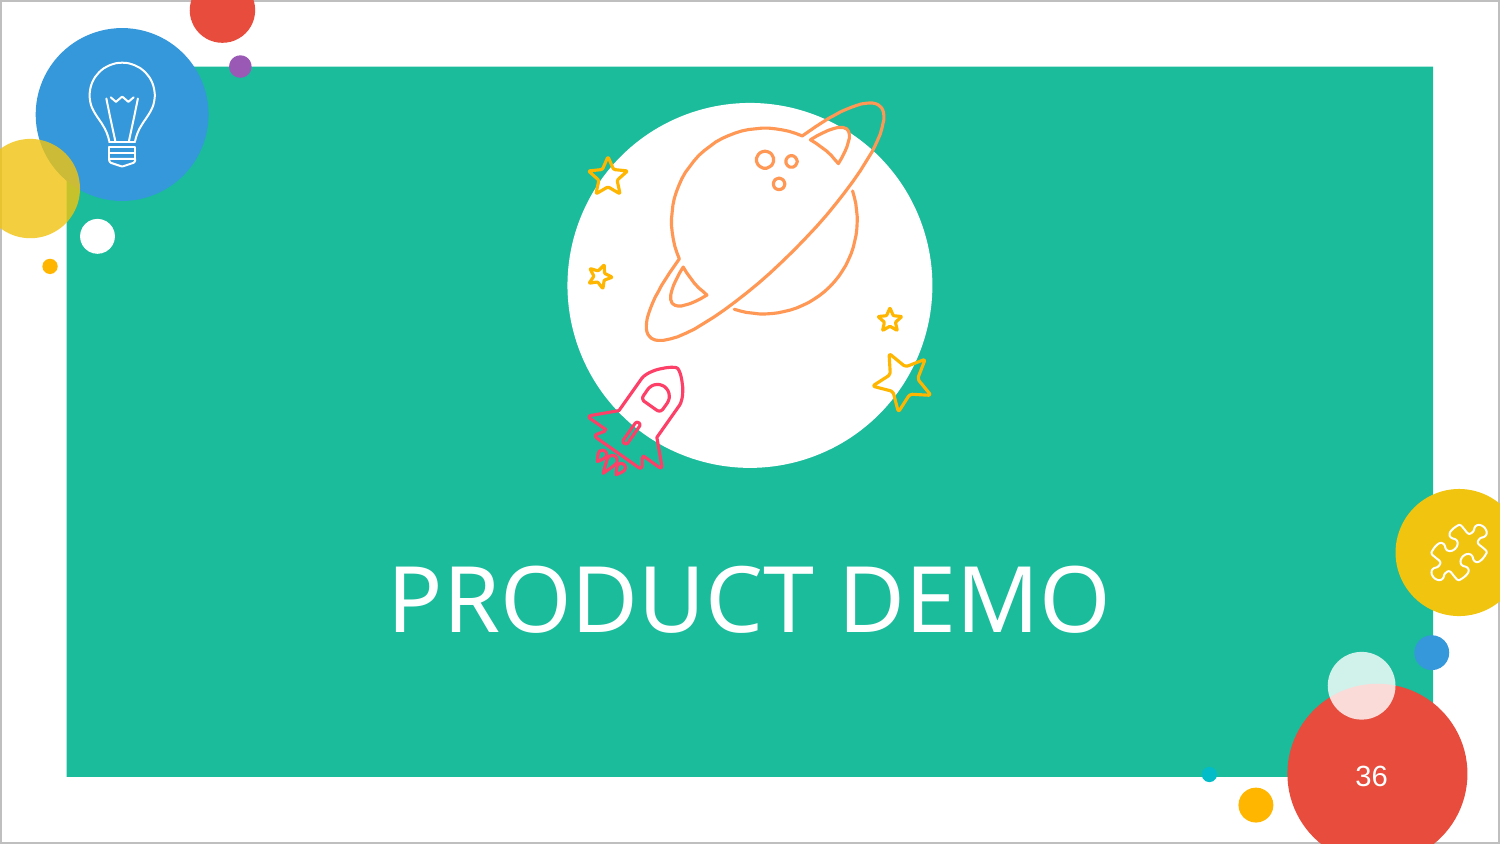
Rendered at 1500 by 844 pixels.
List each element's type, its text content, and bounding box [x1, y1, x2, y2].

slide_number 36 [1340, 742, 1431, 807]
text_box PRODUCT DEMO [301, 545, 1198, 647]
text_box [567, 102, 934, 471]
